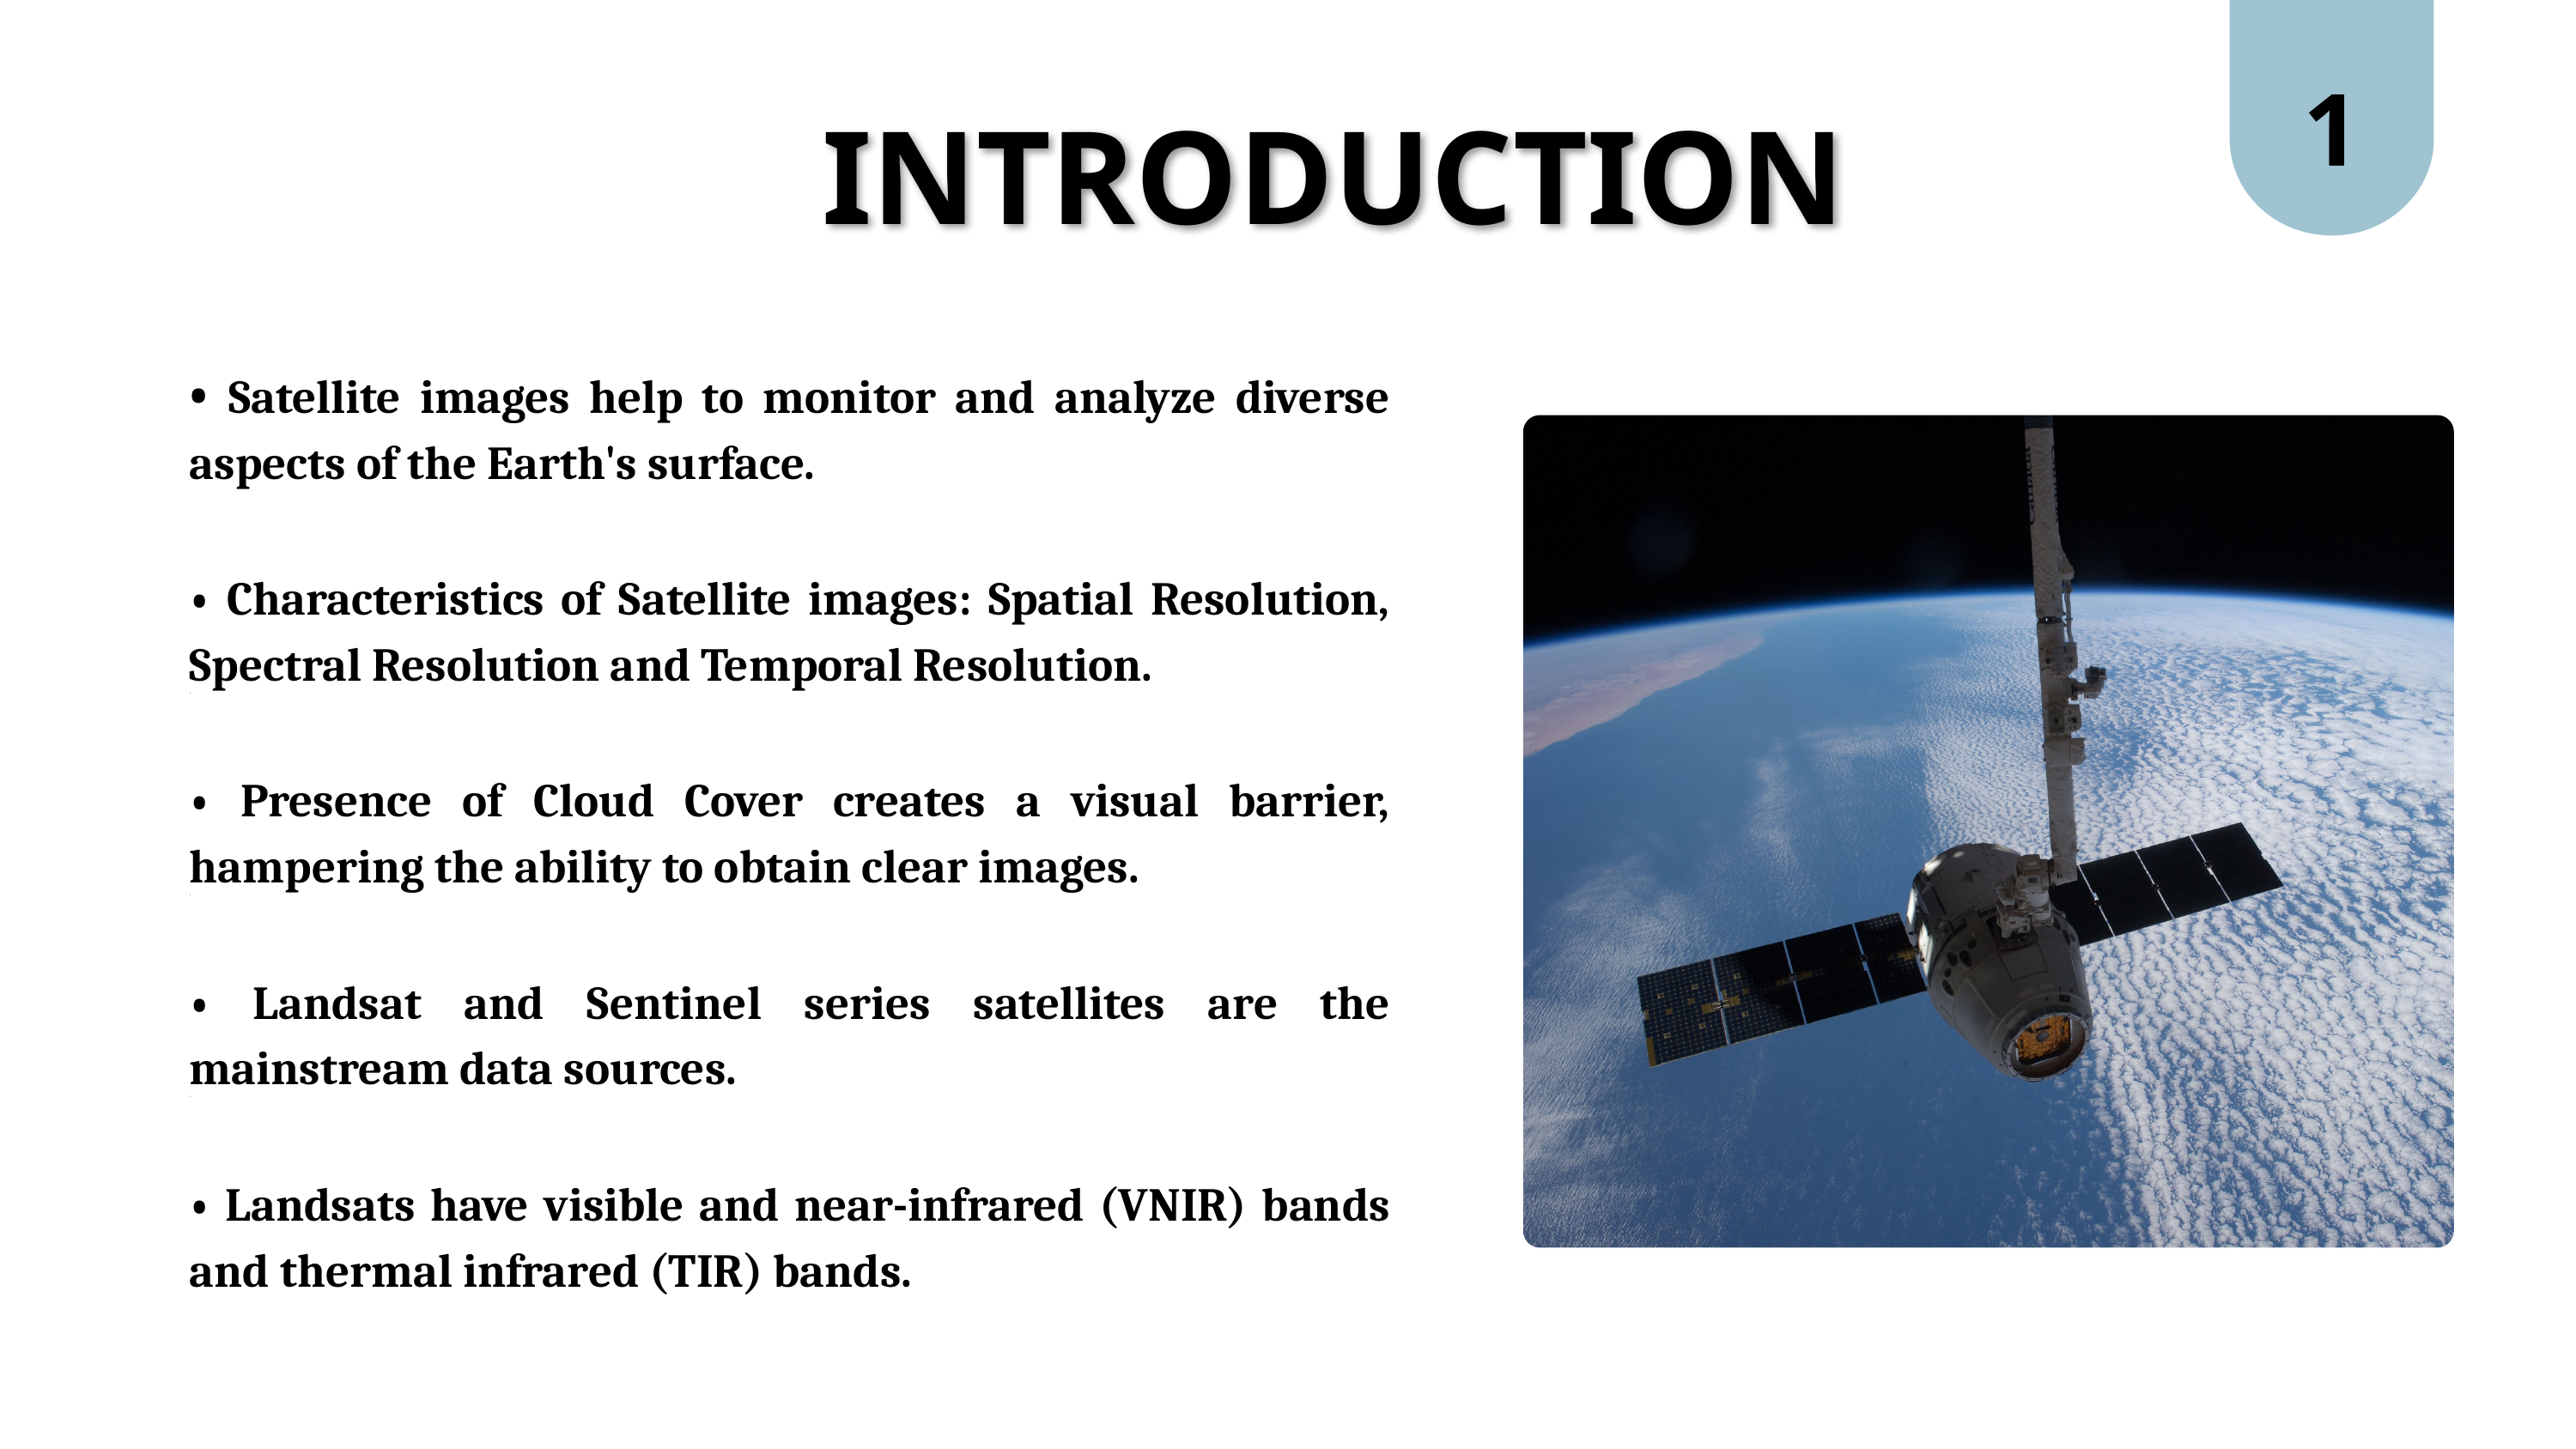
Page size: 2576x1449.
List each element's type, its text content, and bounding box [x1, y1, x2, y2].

text_box INTRODUCTION [471, 37, 2195, 251]
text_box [1522, 415, 2455, 1248]
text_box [2221, 0, 2443, 236]
text_box • Satellite images help to monitor and analyze diverse aspects of the Earth's surface. • Characteristics of Satellite images: Spatial Resolution, Spectral Resolution and Temporal Resolution. • • Presence of Cloud Cover creates a visual barrier, hampering the ability to obtain clear images. • • Landsat and Sentinel series satellites are the mainstream data sources. • • Landsats have visible and near-infrared (VNIR) bands and thermal infrared (TIR) bands. [189, 356, 1392, 1363]
